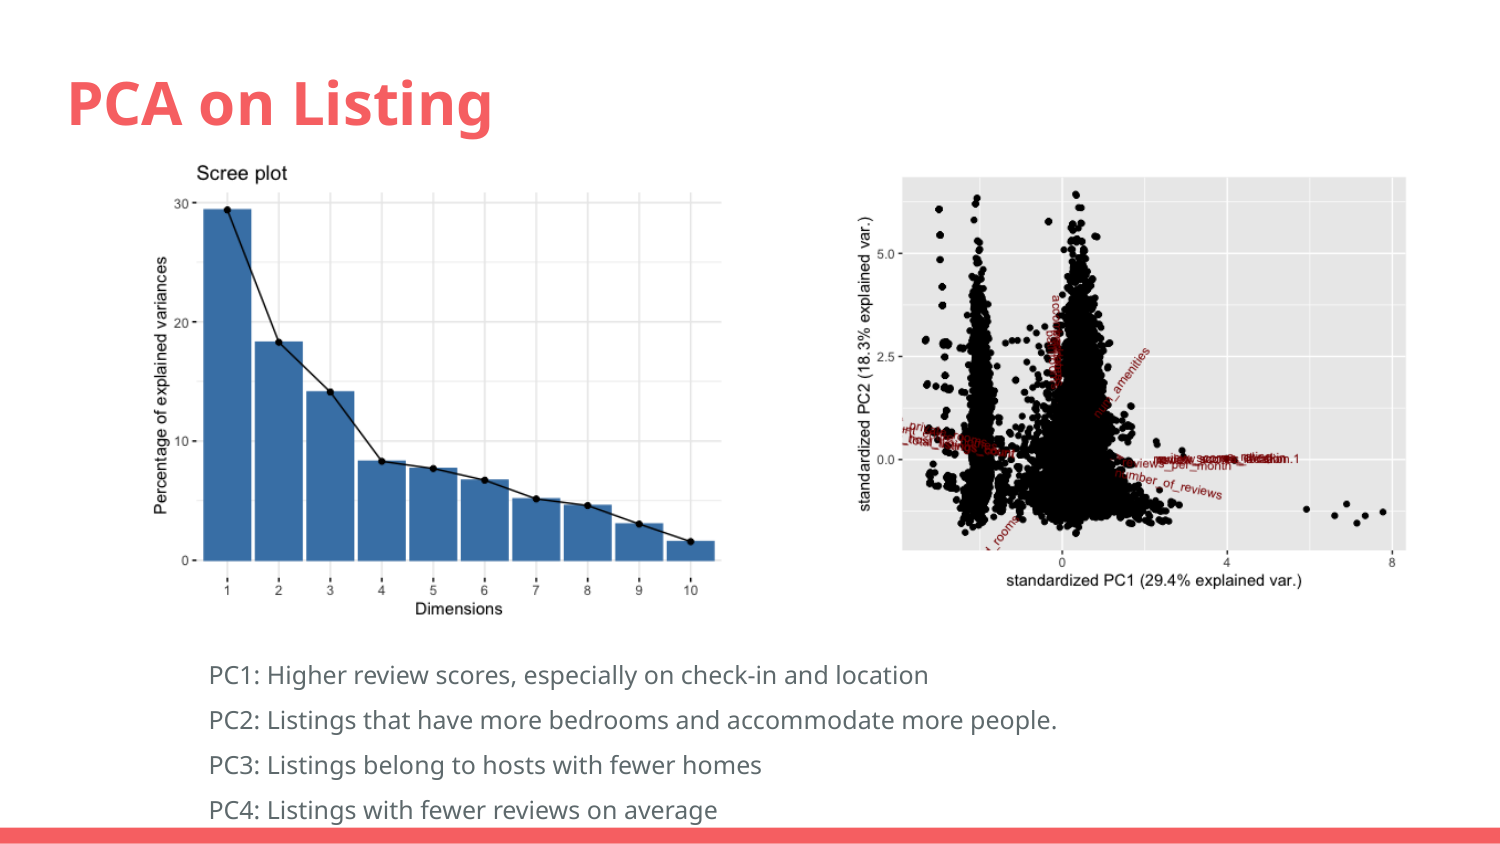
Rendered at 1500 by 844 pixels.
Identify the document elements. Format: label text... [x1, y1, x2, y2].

picture [146, 157, 731, 626]
title PCA on Listing [51, 50, 1449, 154]
list PC1: Higher review scores, especially on check-in and location PC2: Listings that have more bedrooms and accommodate more people. PC3: Listings belong to hosts with fewer homes PC4: Listings with fewer reviews on average [193, 629, 1216, 834]
picture [850, 157, 1414, 609]
